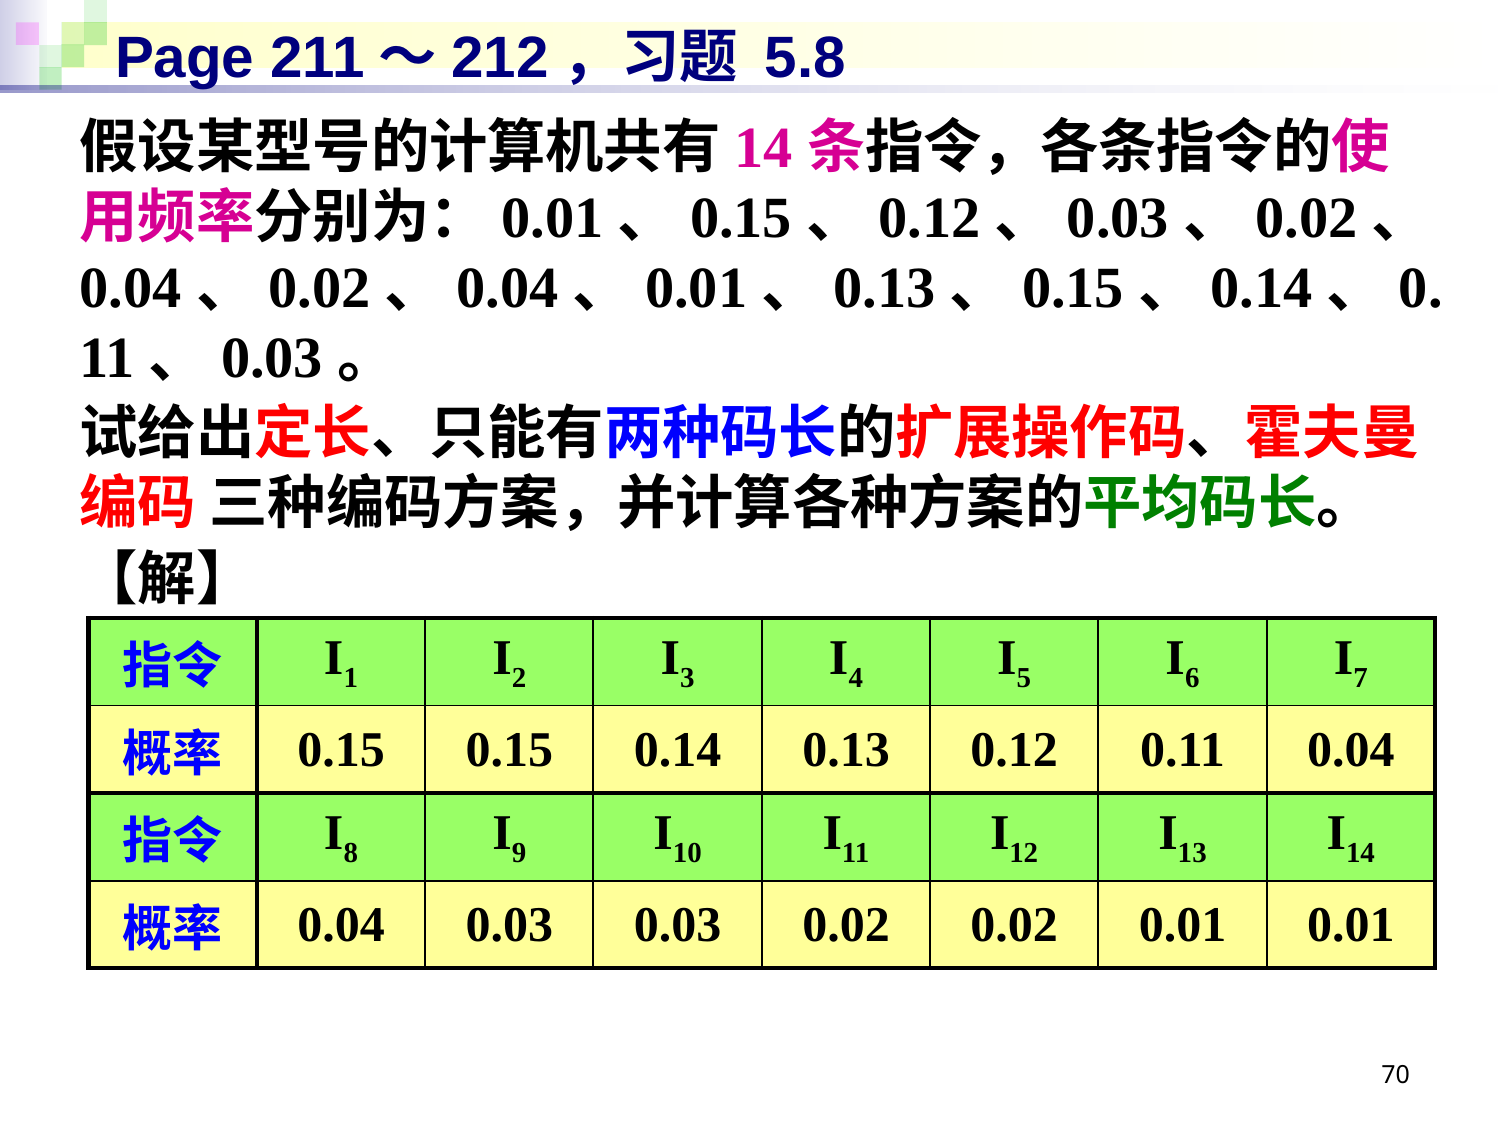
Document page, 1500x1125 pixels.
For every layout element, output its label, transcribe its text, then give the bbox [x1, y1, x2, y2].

table_cell 0.15 [259, 706, 424, 791]
table_cell I12 [931, 795, 1097, 880]
table_header I3 [594, 620, 761, 705]
table_header I4 [763, 620, 929, 705]
table_cell 概率 [91, 706, 255, 791]
table_cell 0.13 [763, 706, 929, 791]
title Page 211～212，习题 5.8 [100, 6, 1471, 103]
table_header I5 [931, 620, 1097, 705]
table_header I7 [1268, 620, 1433, 705]
table_cell 指令 [91, 795, 255, 880]
table_cell 0.14 [594, 706, 761, 791]
table_cell 0.15 [426, 706, 592, 791]
list 假设某型号的计算机共有14条指令，各条指令的使用频率分别为：0.01、0.15、0.12、0.03、0.02、0.04、0.02、0.04、0.01、0.13、0.15、0.14、0.11、0.03。 试给出定长、只能有两种码长的扩展操作码、霍夫曼编码 三种编码方案，并计算各种方案的平均码长。 【解】 [64, 101, 1460, 610]
table_header I6 [1099, 620, 1266, 705]
table_cell 0.03 [594, 882, 761, 966]
table_header I2 [426, 620, 592, 705]
table_cell 0.02 [931, 882, 1097, 966]
table_cell I8 [259, 795, 424, 880]
table_cell 0.01 [1268, 882, 1433, 966]
table_header 指令 [91, 620, 255, 705]
table_cell 0.03 [426, 882, 592, 966]
table_cell 0.12 [931, 706, 1097, 791]
table_cell I13 [1099, 795, 1266, 880]
table_cell 0.02 [763, 882, 929, 966]
table_cell I11 [763, 795, 929, 880]
table_cell I14 [1268, 795, 1433, 880]
table_cell 0.04 [1268, 706, 1433, 791]
table_header I1 [259, 620, 424, 705]
table_cell I9 [426, 795, 592, 880]
table_cell I10 [594, 795, 761, 880]
slide_number 70 [1074, 1024, 1426, 1101]
table_cell 0.11 [1099, 706, 1266, 791]
table_cell 0.01 [1099, 882, 1266, 966]
table_cell 0.04 [259, 882, 424, 966]
table_cell 概率 [91, 882, 255, 966]
